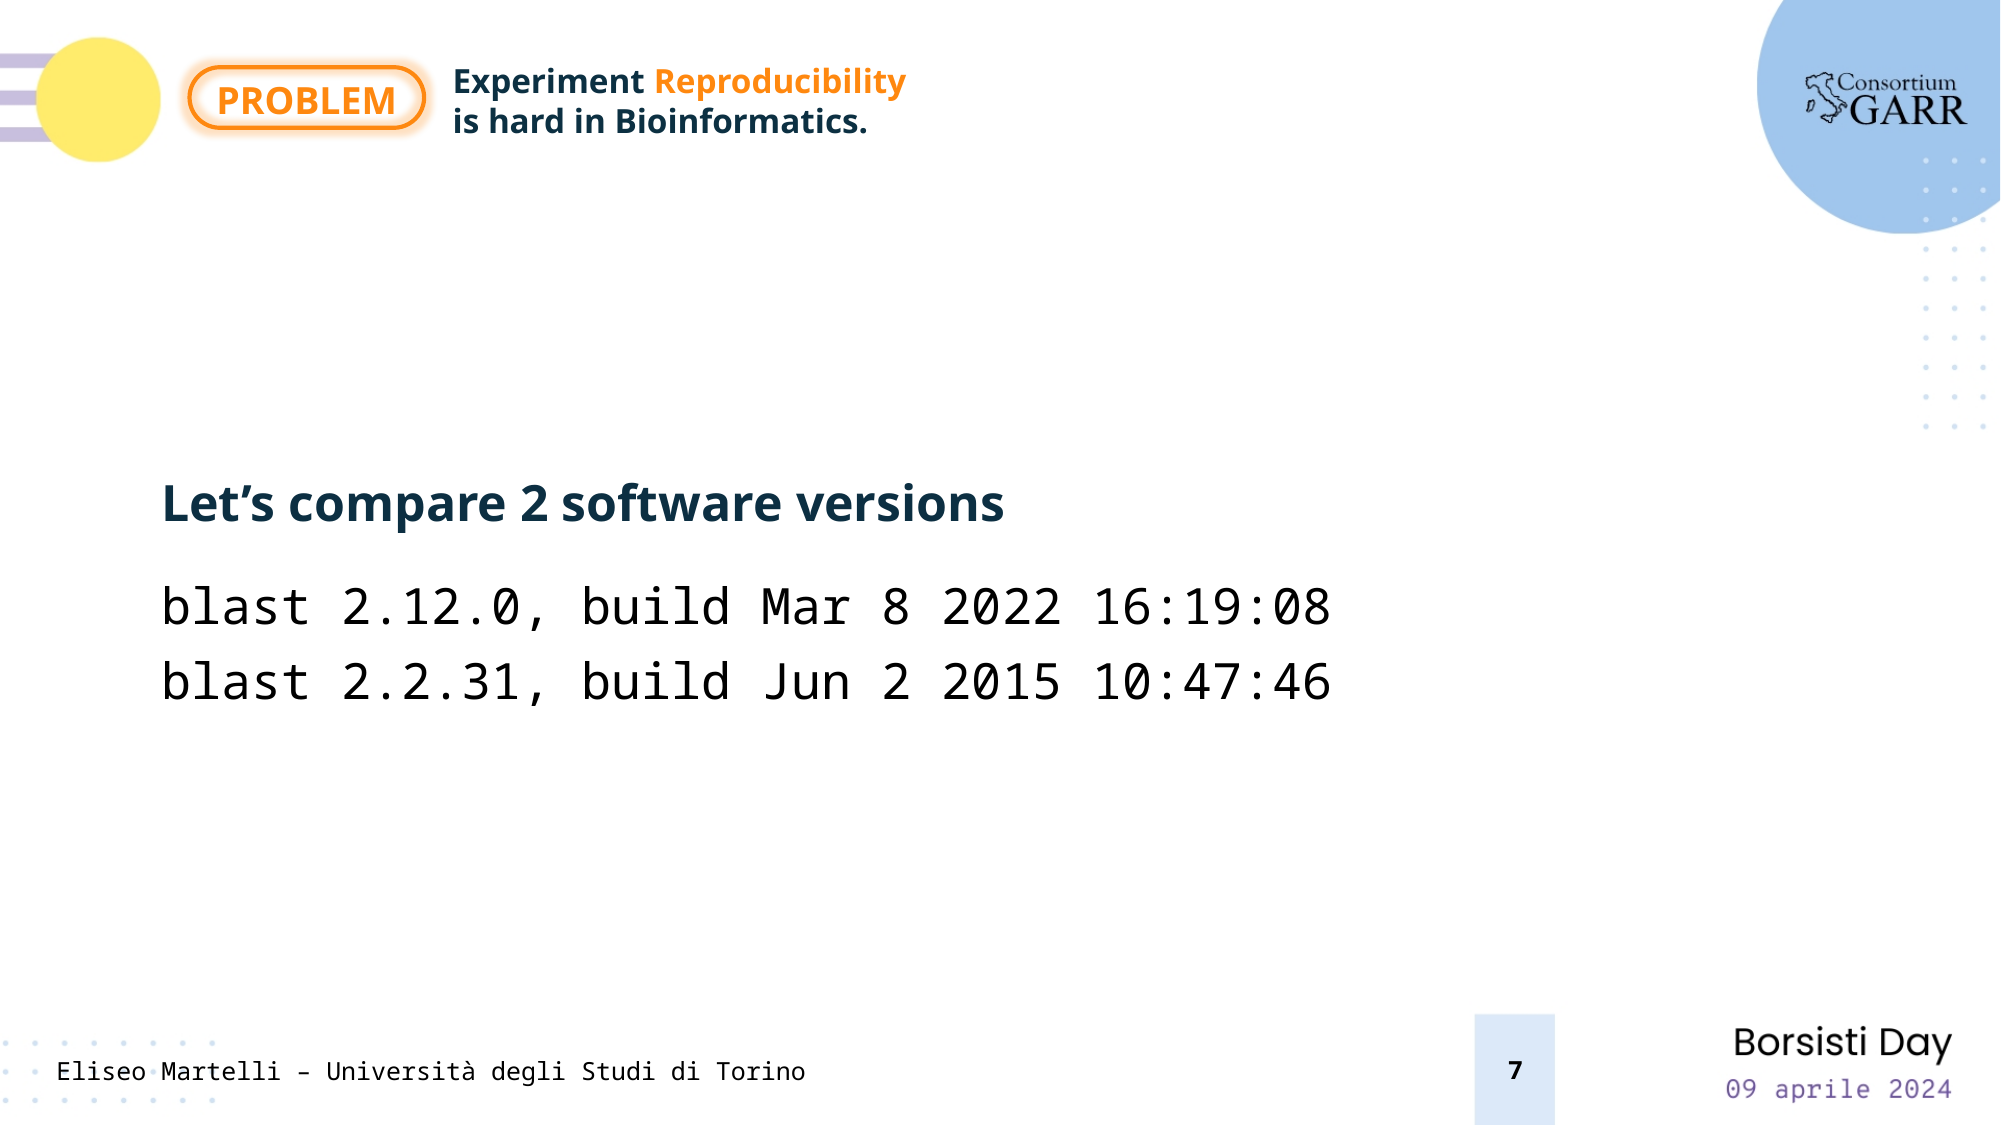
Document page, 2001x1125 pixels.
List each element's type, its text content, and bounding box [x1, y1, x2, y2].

slide_number 7 [1476, 1046, 1555, 1095]
text_box blast 2.2.31, build Jun 2 2015 10:47:46 [146, 642, 1454, 715]
footer Eliseo Martelli – Università degli Studi di Torino [41, 1047, 1349, 1104]
text_box Let’s compare 2 software versions [146, 463, 1119, 539]
text_box blast 2.12.0, build Mar 8 2022 16:19:08 [146, 566, 1454, 639]
text_box [188, 66, 426, 129]
text_box Experiment Reproducibility is hard in Bioinformatics. [438, 52, 1292, 147]
picture [0, 0, 2001, 1125]
